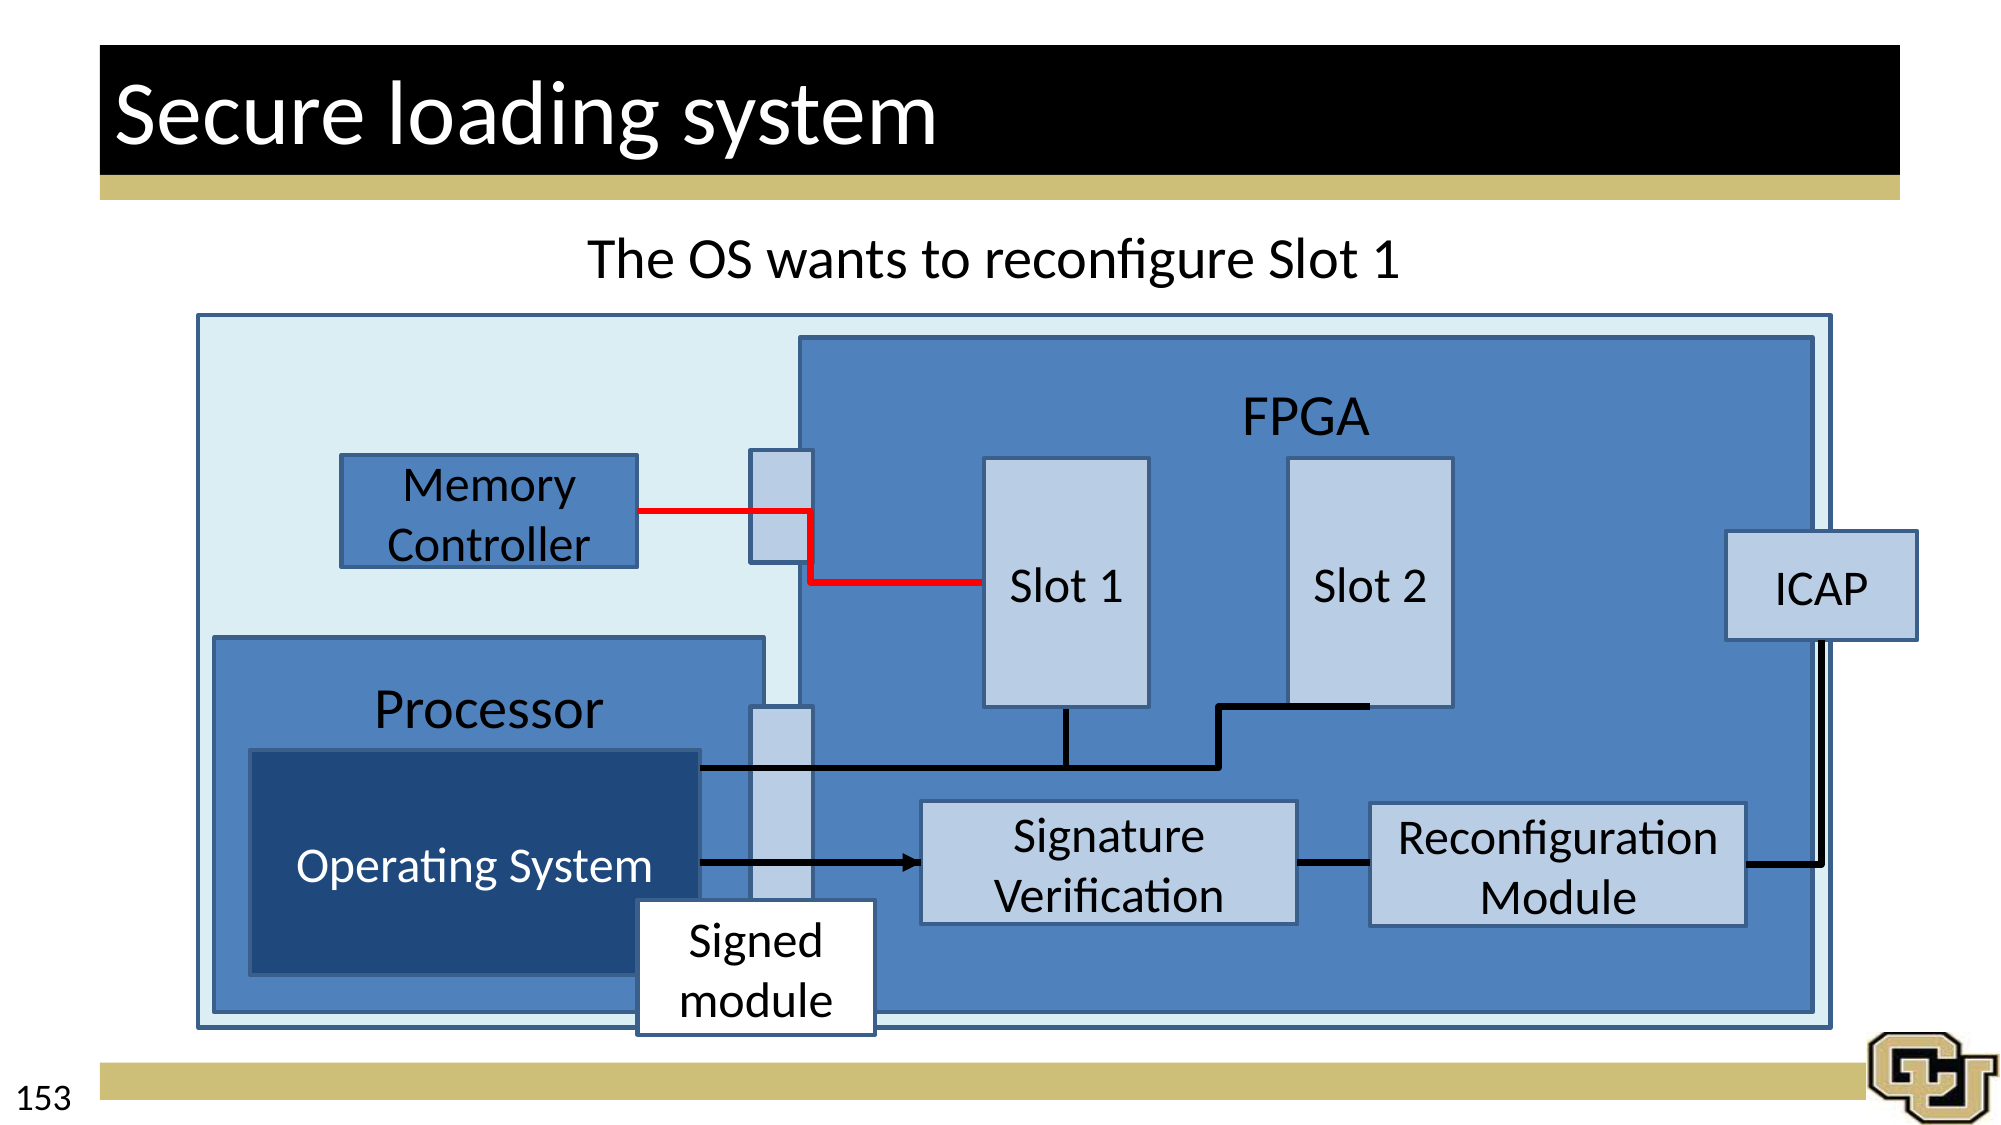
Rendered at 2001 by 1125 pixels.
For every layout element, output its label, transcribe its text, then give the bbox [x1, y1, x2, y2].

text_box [1745, 639, 1822, 865]
text_box [748, 872, 815, 899]
text_box [748, 448, 815, 509]
text_box Reconfiguration Module [1368, 801, 1748, 928]
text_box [699, 706, 1064, 769]
text_box ICAP [1724, 529, 1919, 642]
text_box Signature Verification [919, 799, 1299, 926]
text_box Slot 1 [982, 456, 1151, 705]
text_box Processor [212, 635, 766, 1014]
text_box [748, 776, 815, 859]
title Secure loading system [99, 45, 1900, 175]
slide_number 153 [0, 1065, 467, 1125]
text_box The OS wants to reconfigure Slot 1 [572, 212, 1428, 298]
picture [1866, 1032, 2000, 1125]
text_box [1066, 706, 1371, 769]
text_box Memory Controller [339, 453, 639, 569]
text_box [196, 313, 1833, 1030]
text_box FPGA [798, 335, 1815, 859]
text_box Operating System [248, 748, 702, 977]
text_box Signed module [637, 899, 875, 1035]
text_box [636, 510, 985, 583]
text_box FPGA [815, 870, 1815, 1014]
text_box Slot 2 [1286, 456, 1455, 709]
